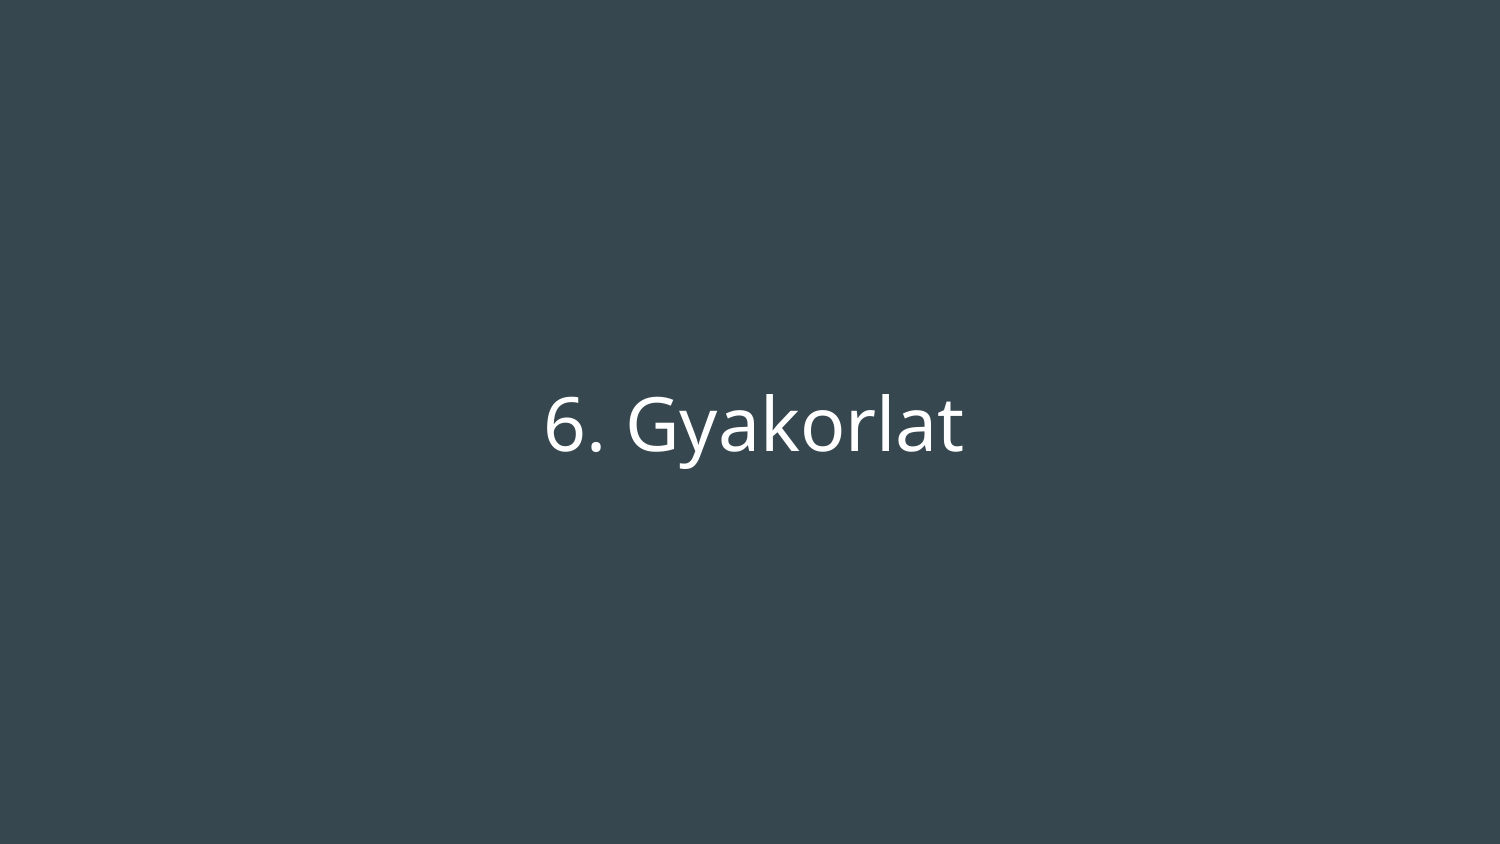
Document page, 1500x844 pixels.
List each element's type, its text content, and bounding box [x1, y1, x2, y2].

title 6. Gyakorlat [110, 351, 1399, 493]
